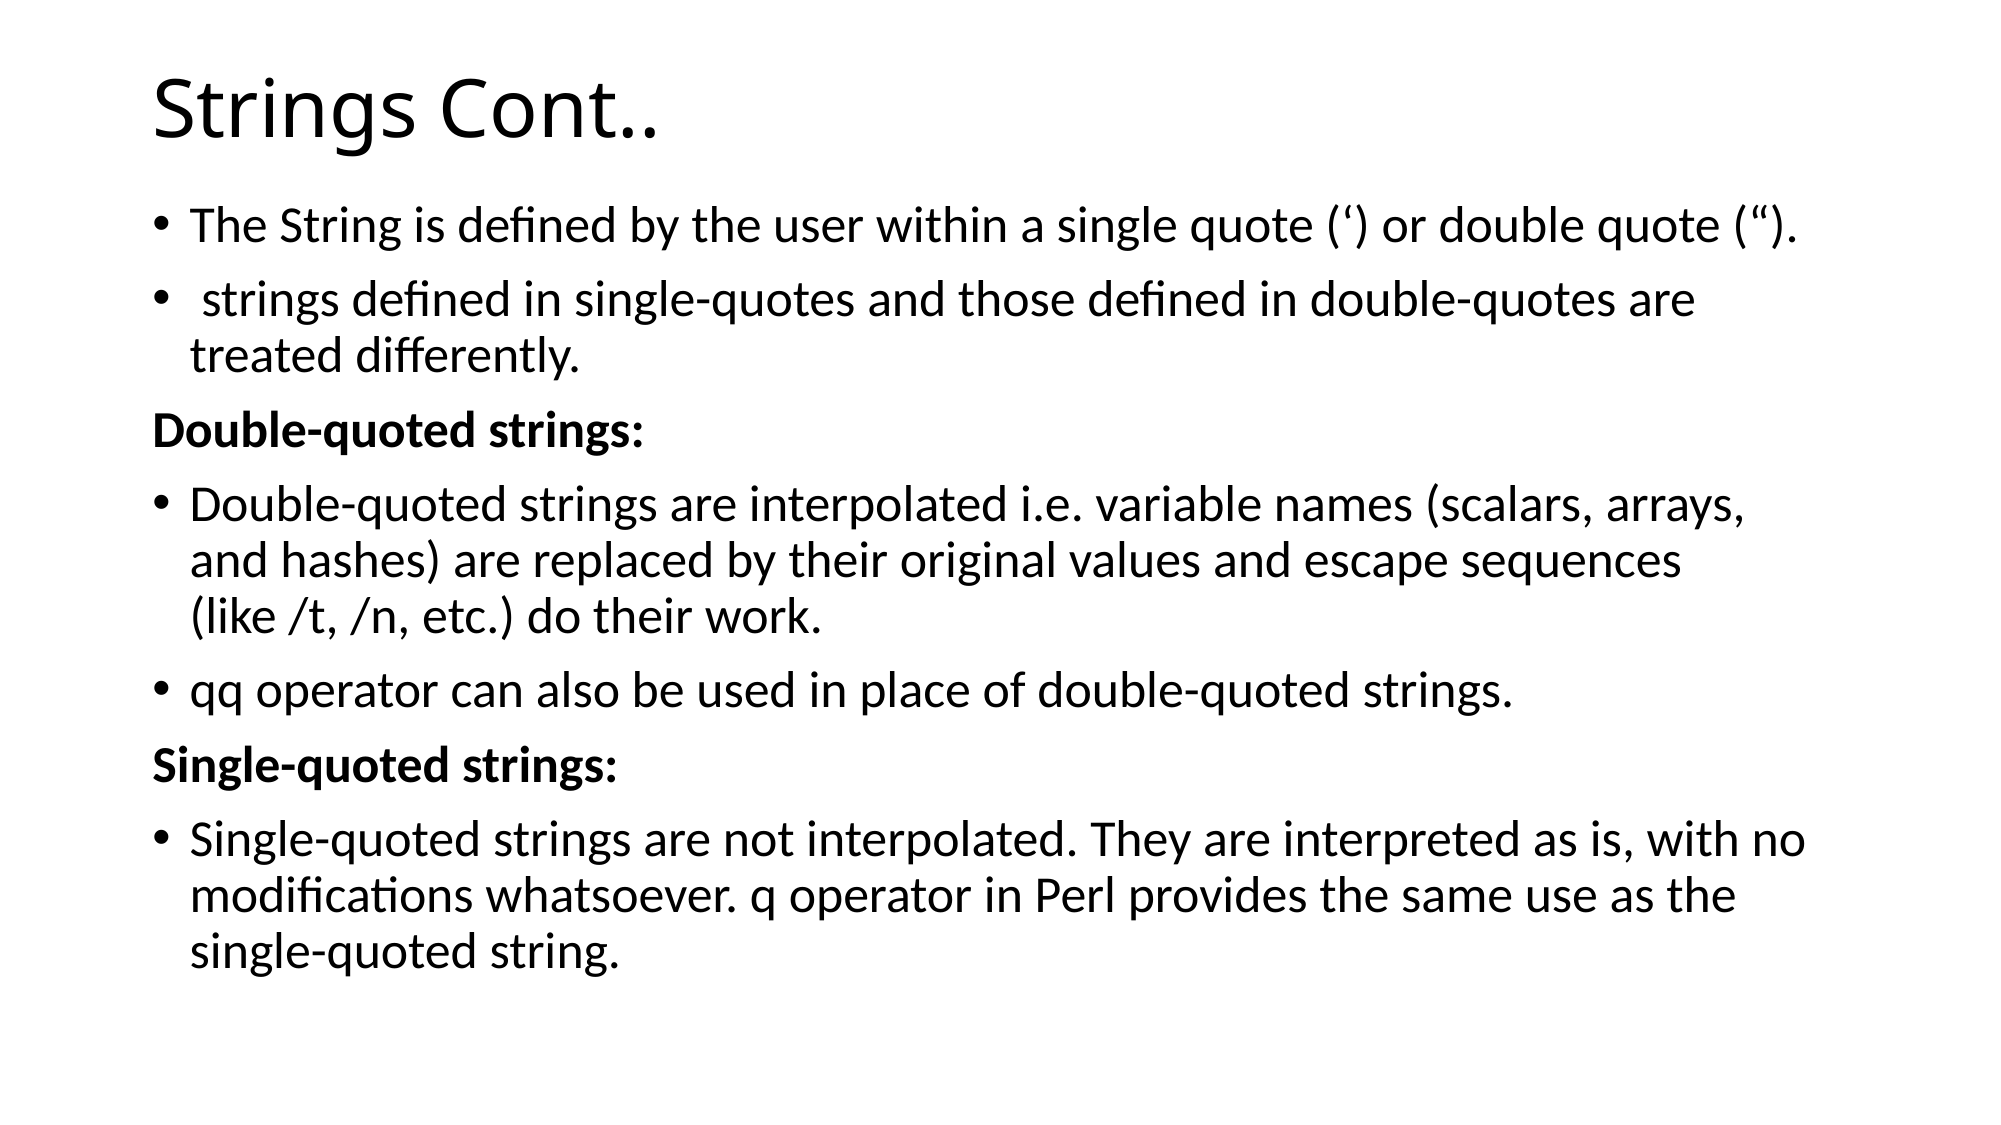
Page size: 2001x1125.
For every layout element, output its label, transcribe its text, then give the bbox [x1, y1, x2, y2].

title Strings Cont.. [137, 59, 1863, 163]
list The String is defined by the user within a single quote (‘) or double quote (“). strings defined in single-quotes and those defined in double-quotes are treated differently. Double-quoted strings: Double-quoted strings are interpolated i.e. variable names (scalars, arrays, and hashes) are replaced by their original values and escape sequences (like /t, /n, etc.) do their work. qq operator can also be used in place of double-quoted strings. Single-quoted strings: Single-quoted strings are not interpolated. They are interpreted as is, with no modifications whatsoever. q operator in Perl provides the same use as the single-quoted string. [137, 190, 1839, 998]
